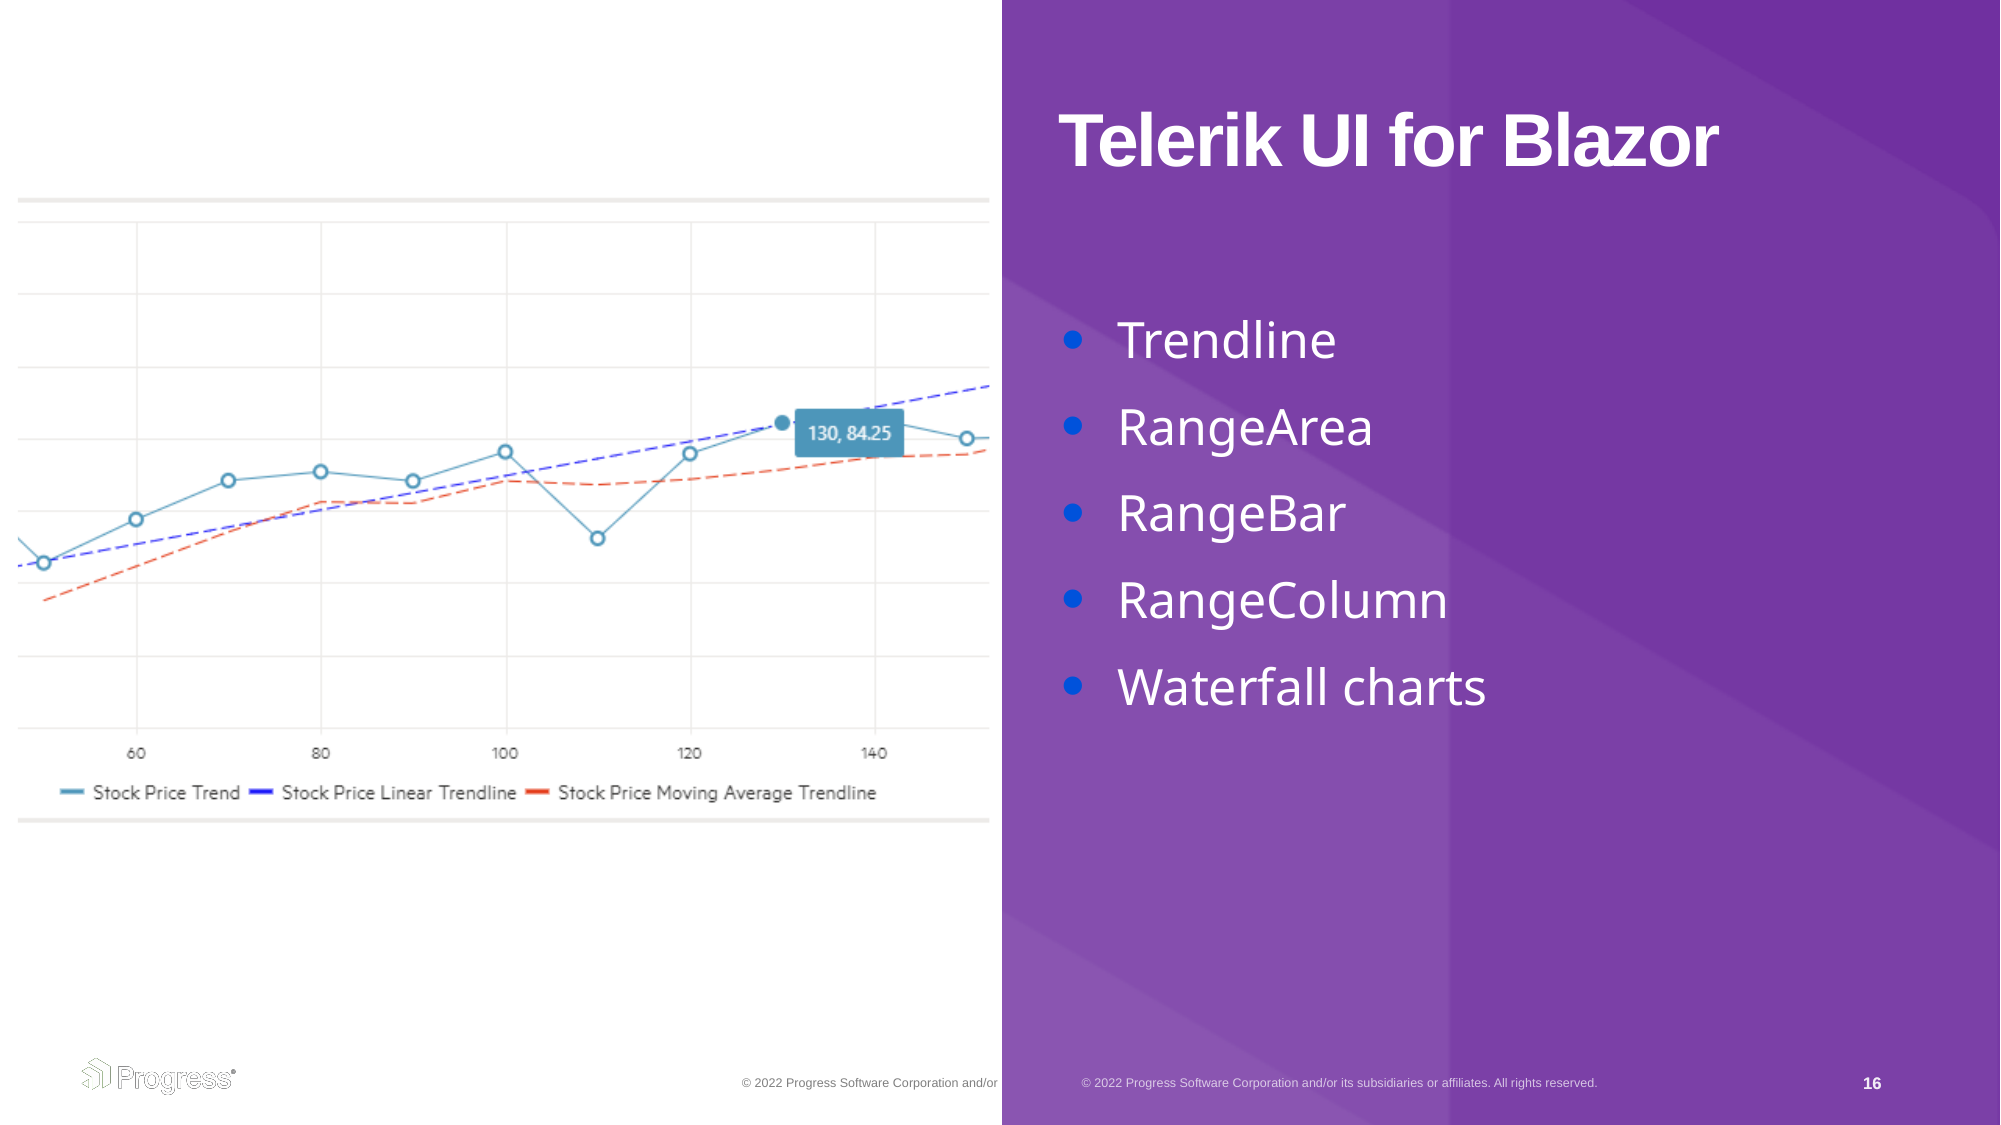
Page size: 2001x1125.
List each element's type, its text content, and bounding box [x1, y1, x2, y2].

picture [1002, 0, 2001, 1125]
list Trendline RangeArea RangeBar RangeColumn Waterfall charts [1061, 296, 1928, 1024]
title Telerik UI for Blazor [1059, 88, 1982, 276]
picture [81, 1058, 236, 1095]
picture [17, 181, 990, 848]
